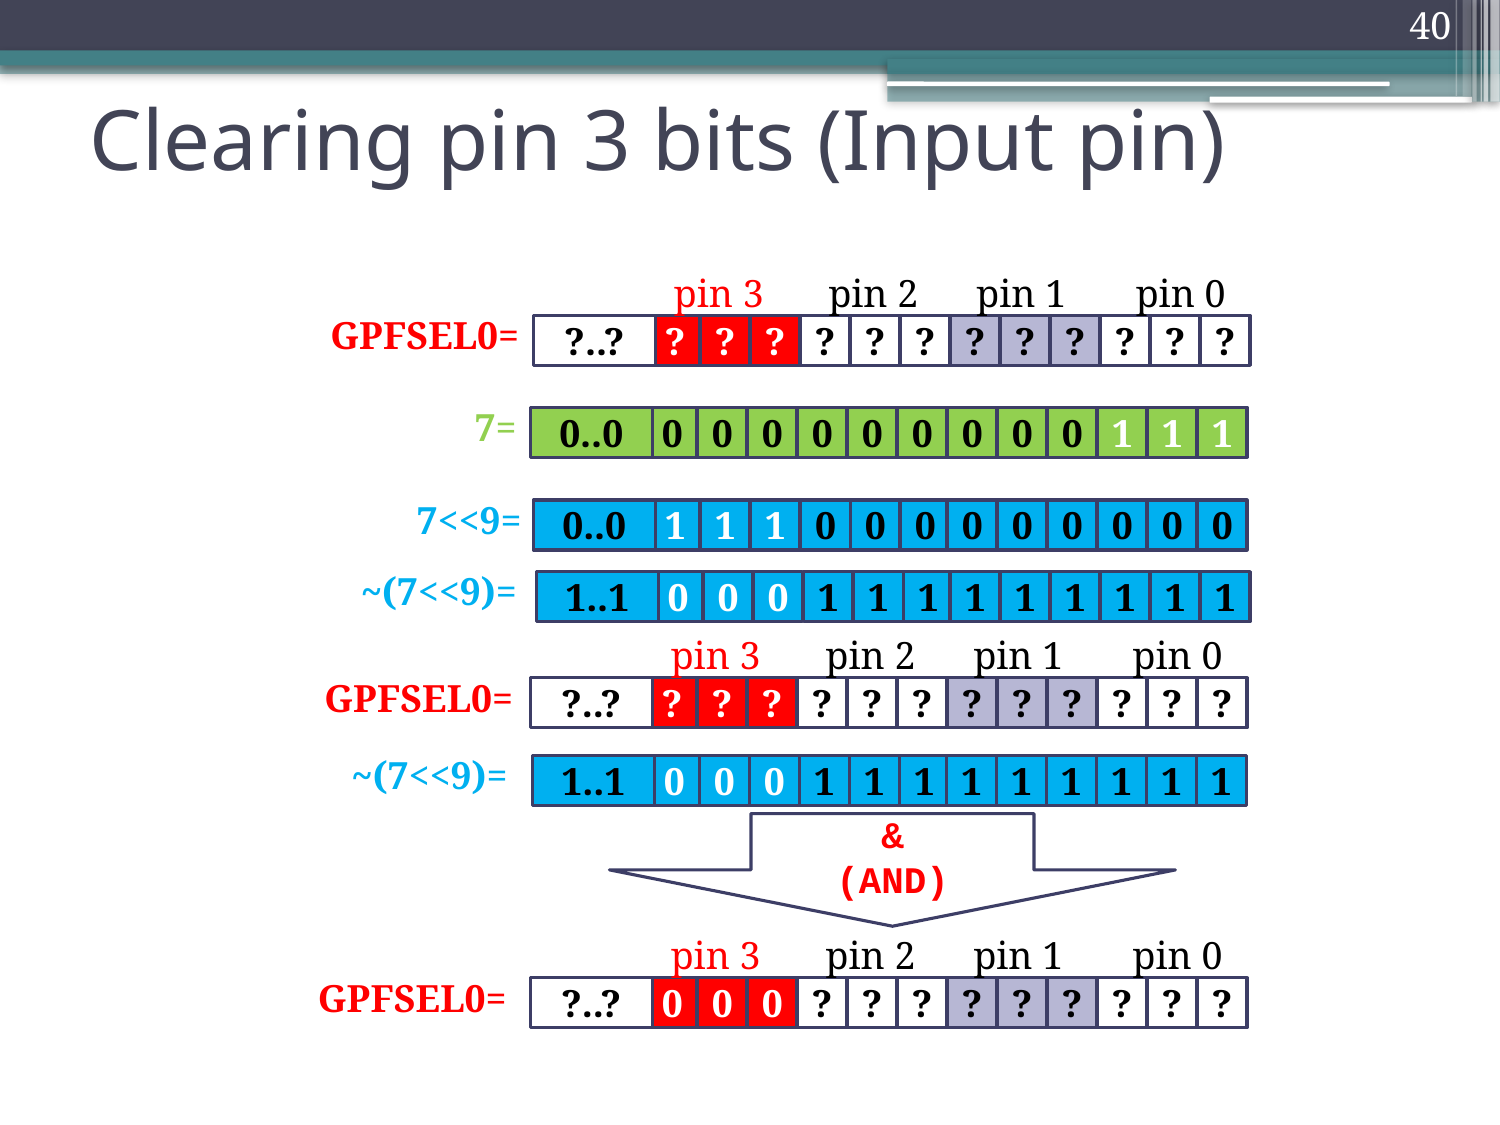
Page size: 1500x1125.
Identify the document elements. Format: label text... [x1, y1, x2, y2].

slide_number 40 [1341, 0, 1466, 61]
title Clearing pin 3 bits (Input pin) [75, 50, 1425, 225]
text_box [321, 744, 1247, 806]
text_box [302, 262, 1251, 366]
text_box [331, 560, 1251, 622]
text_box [391, 489, 1248, 551]
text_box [290, 924, 1248, 1029]
text_box & (AND) [607, 816, 1177, 921]
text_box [446, 396, 1248, 458]
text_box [296, 624, 1248, 729]
